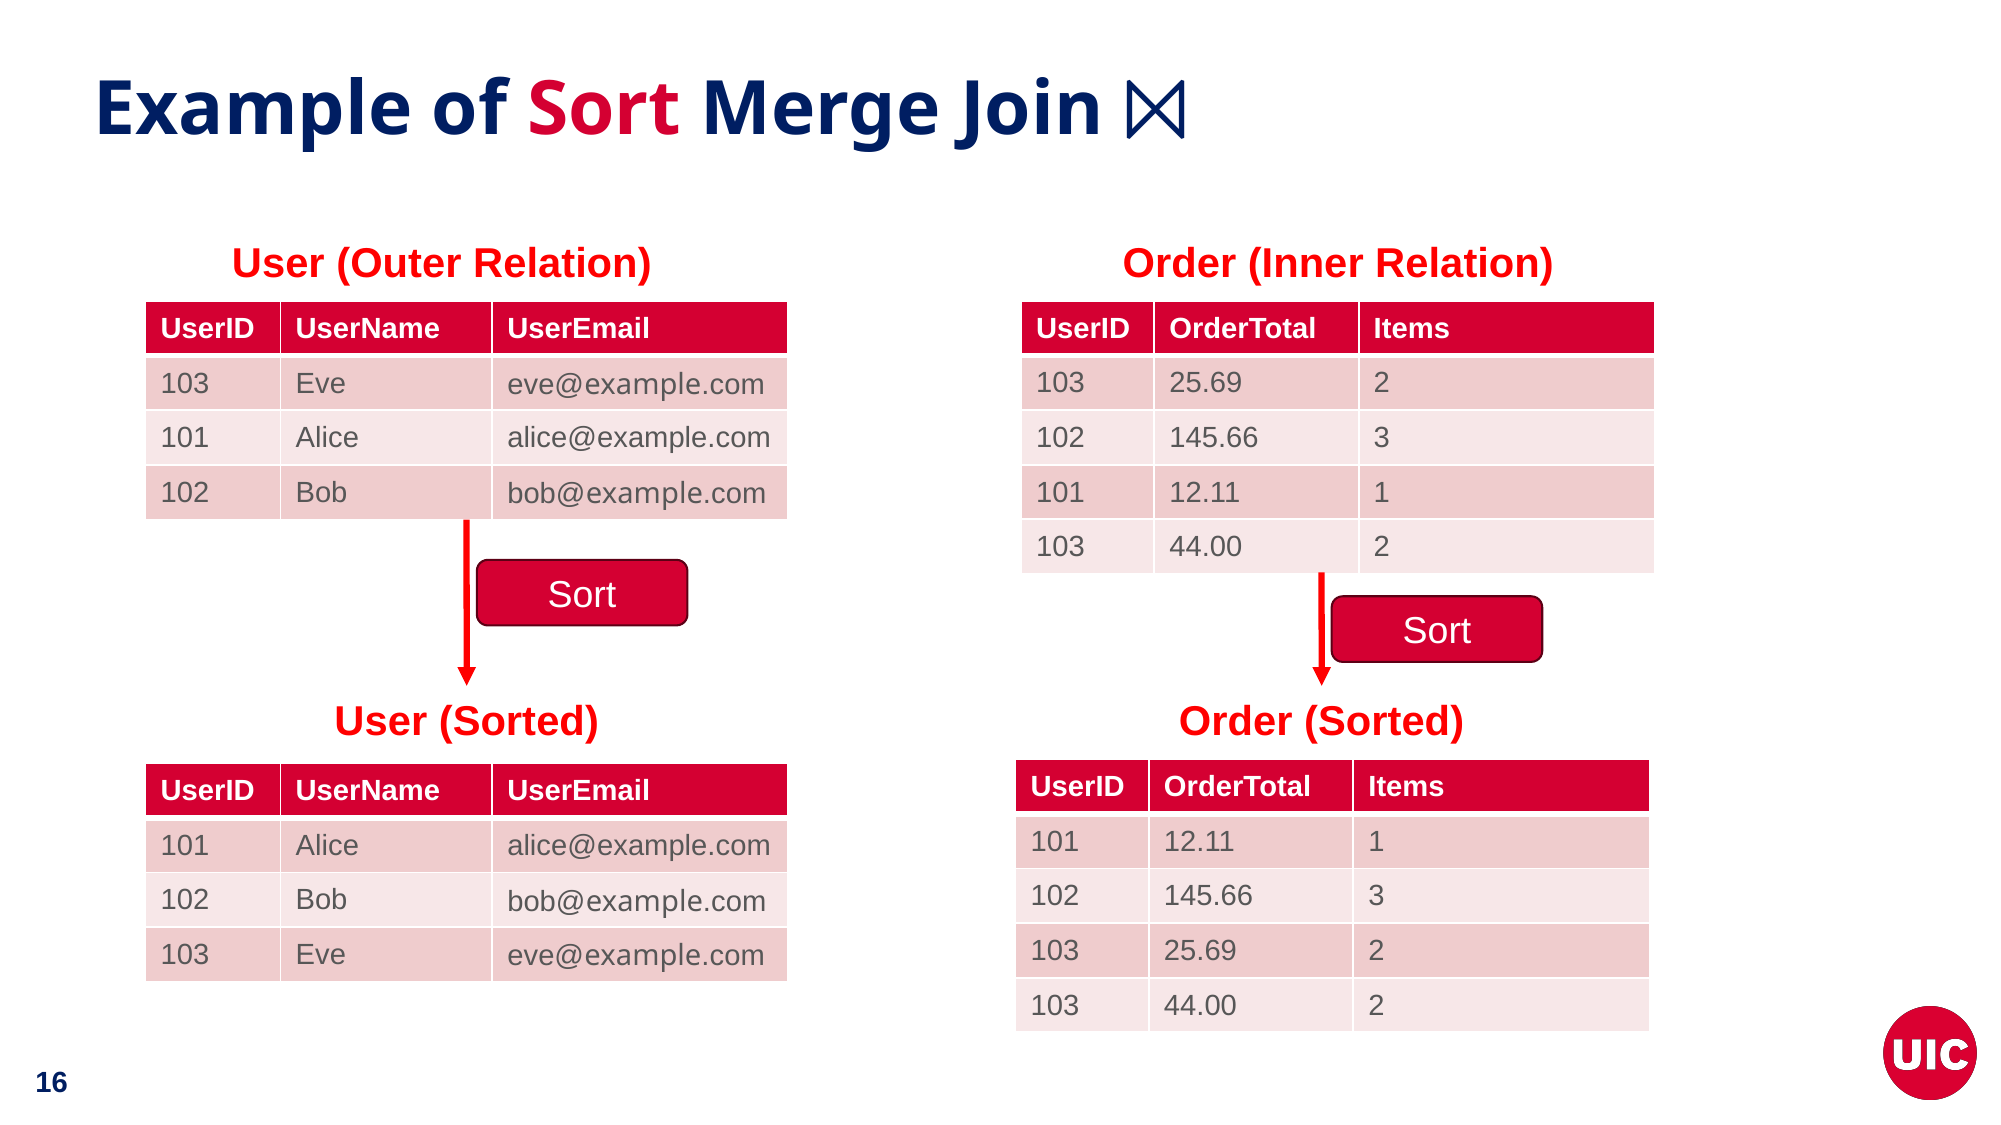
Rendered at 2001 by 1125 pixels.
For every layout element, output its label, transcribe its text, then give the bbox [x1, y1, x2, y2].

text_box User (Sorted) [299, 685, 634, 751]
table_cell 12.11 [1155, 466, 1358, 518]
table_cell Eve [281, 928, 491, 981]
table_cell alice@example.com [493, 821, 787, 872]
table_header OrderTotal [1150, 760, 1352, 811]
table_cell 101 [1022, 466, 1153, 518]
table_cell bob@example.com [493, 873, 787, 926]
table_cell 12.11 [1150, 817, 1352, 868]
table_cell 2 [1360, 520, 1654, 573]
table_cell 103 [1022, 358, 1153, 409]
table_header UserEmail [493, 764, 787, 815]
table_cell 3 [1360, 411, 1654, 464]
table_cell 103 [1022, 520, 1153, 573]
table_cell 44.00 [1150, 979, 1352, 1031]
table_header Items [1360, 302, 1654, 353]
table_cell 102 [146, 466, 280, 519]
table_header UserID [146, 302, 280, 353]
table_cell 3 [1354, 869, 1649, 922]
table_cell Bob [281, 466, 491, 519]
table_cell eve@example.com [493, 928, 787, 981]
table_cell 2 [1354, 924, 1649, 977]
text_box Order (Sorted) [1090, 685, 1553, 751]
table_cell 102 [1016, 869, 1148, 922]
table_cell 101 [146, 821, 280, 872]
picture [1880, 1004, 1980, 1102]
table_header UserEmail [493, 302, 787, 353]
table_header UserName [281, 302, 491, 353]
table_cell 2 [1354, 979, 1649, 1031]
table_cell 25.69 [1150, 924, 1352, 977]
table_cell 1 [1360, 466, 1654, 518]
table_cell Alice [281, 821, 491, 872]
table_cell 102 [146, 873, 280, 926]
table_cell Alice [281, 411, 491, 464]
table_header OrderTotal [1155, 302, 1358, 353]
table_cell bob@example.com [493, 466, 787, 519]
table_header Items [1354, 760, 1649, 811]
table_header UserName [281, 764, 491, 815]
table_cell alice@example.com [493, 411, 787, 464]
table_cell 103 [1016, 924, 1148, 977]
table_cell 25.69 [1155, 358, 1358, 409]
table_cell 103 [146, 928, 280, 981]
table_cell 103 [146, 358, 280, 409]
table_header UserID [146, 764, 280, 815]
table_cell 101 [1016, 817, 1148, 868]
table_cell eve@example.com [493, 358, 787, 409]
table_header UserID [1022, 302, 1153, 353]
text_box Sort [475, 558, 689, 627]
text_box User (Outer Relation) [119, 228, 765, 293]
text_box Order (Inner Relation) [1015, 228, 1662, 294]
title Example of Sort Merge Join ⨝ [93, 70, 1907, 204]
table_cell 44.00 [1155, 520, 1358, 573]
table_cell 101 [146, 411, 280, 464]
table_cell 2 [1360, 358, 1654, 409]
table_cell 145.66 [1155, 411, 1358, 464]
table_cell Eve [281, 358, 491, 409]
text_box Sort [1330, 595, 1544, 663]
table_header UserID [1016, 760, 1148, 811]
table_cell 102 [1022, 411, 1153, 464]
table_cell 1 [1354, 817, 1649, 868]
table_cell Bob [281, 873, 491, 926]
table_cell 145.66 [1150, 869, 1352, 922]
table_cell 103 [1016, 979, 1148, 1031]
